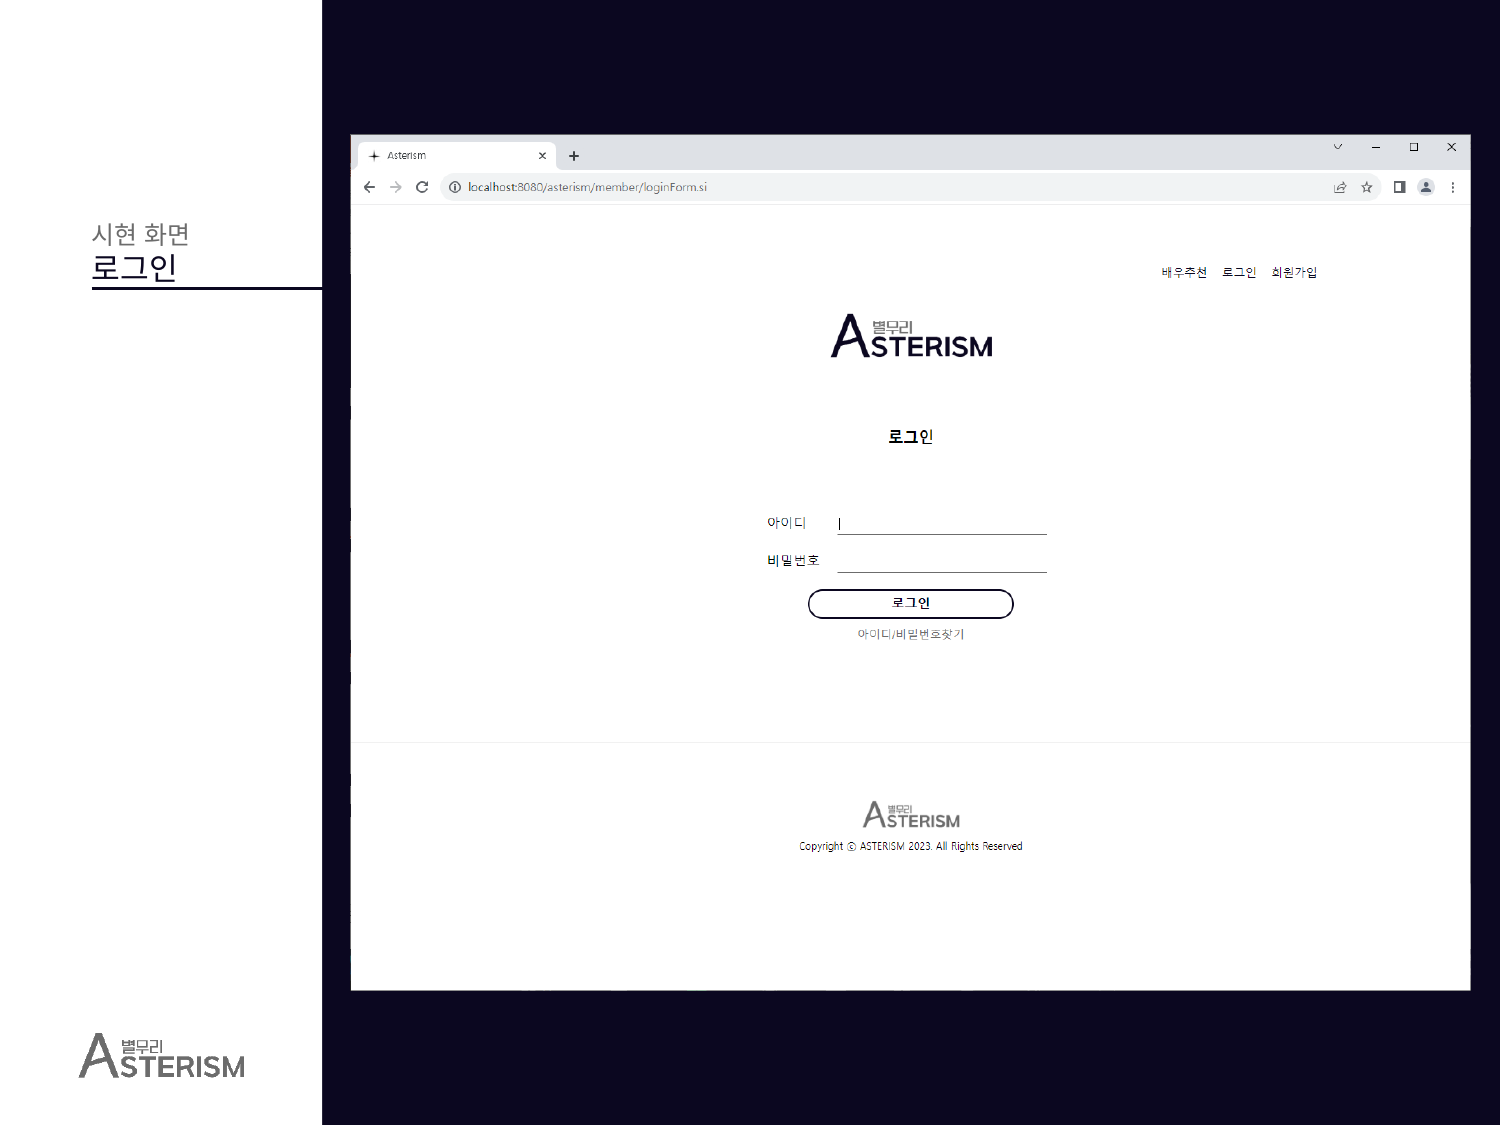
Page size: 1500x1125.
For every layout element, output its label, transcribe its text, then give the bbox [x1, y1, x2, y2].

picture [76, 1025, 246, 1093]
text_box 시현 화면 로그인 [77, 196, 325, 294]
picture [349, 134, 1471, 991]
text_box [0, 0, 323, 1125]
